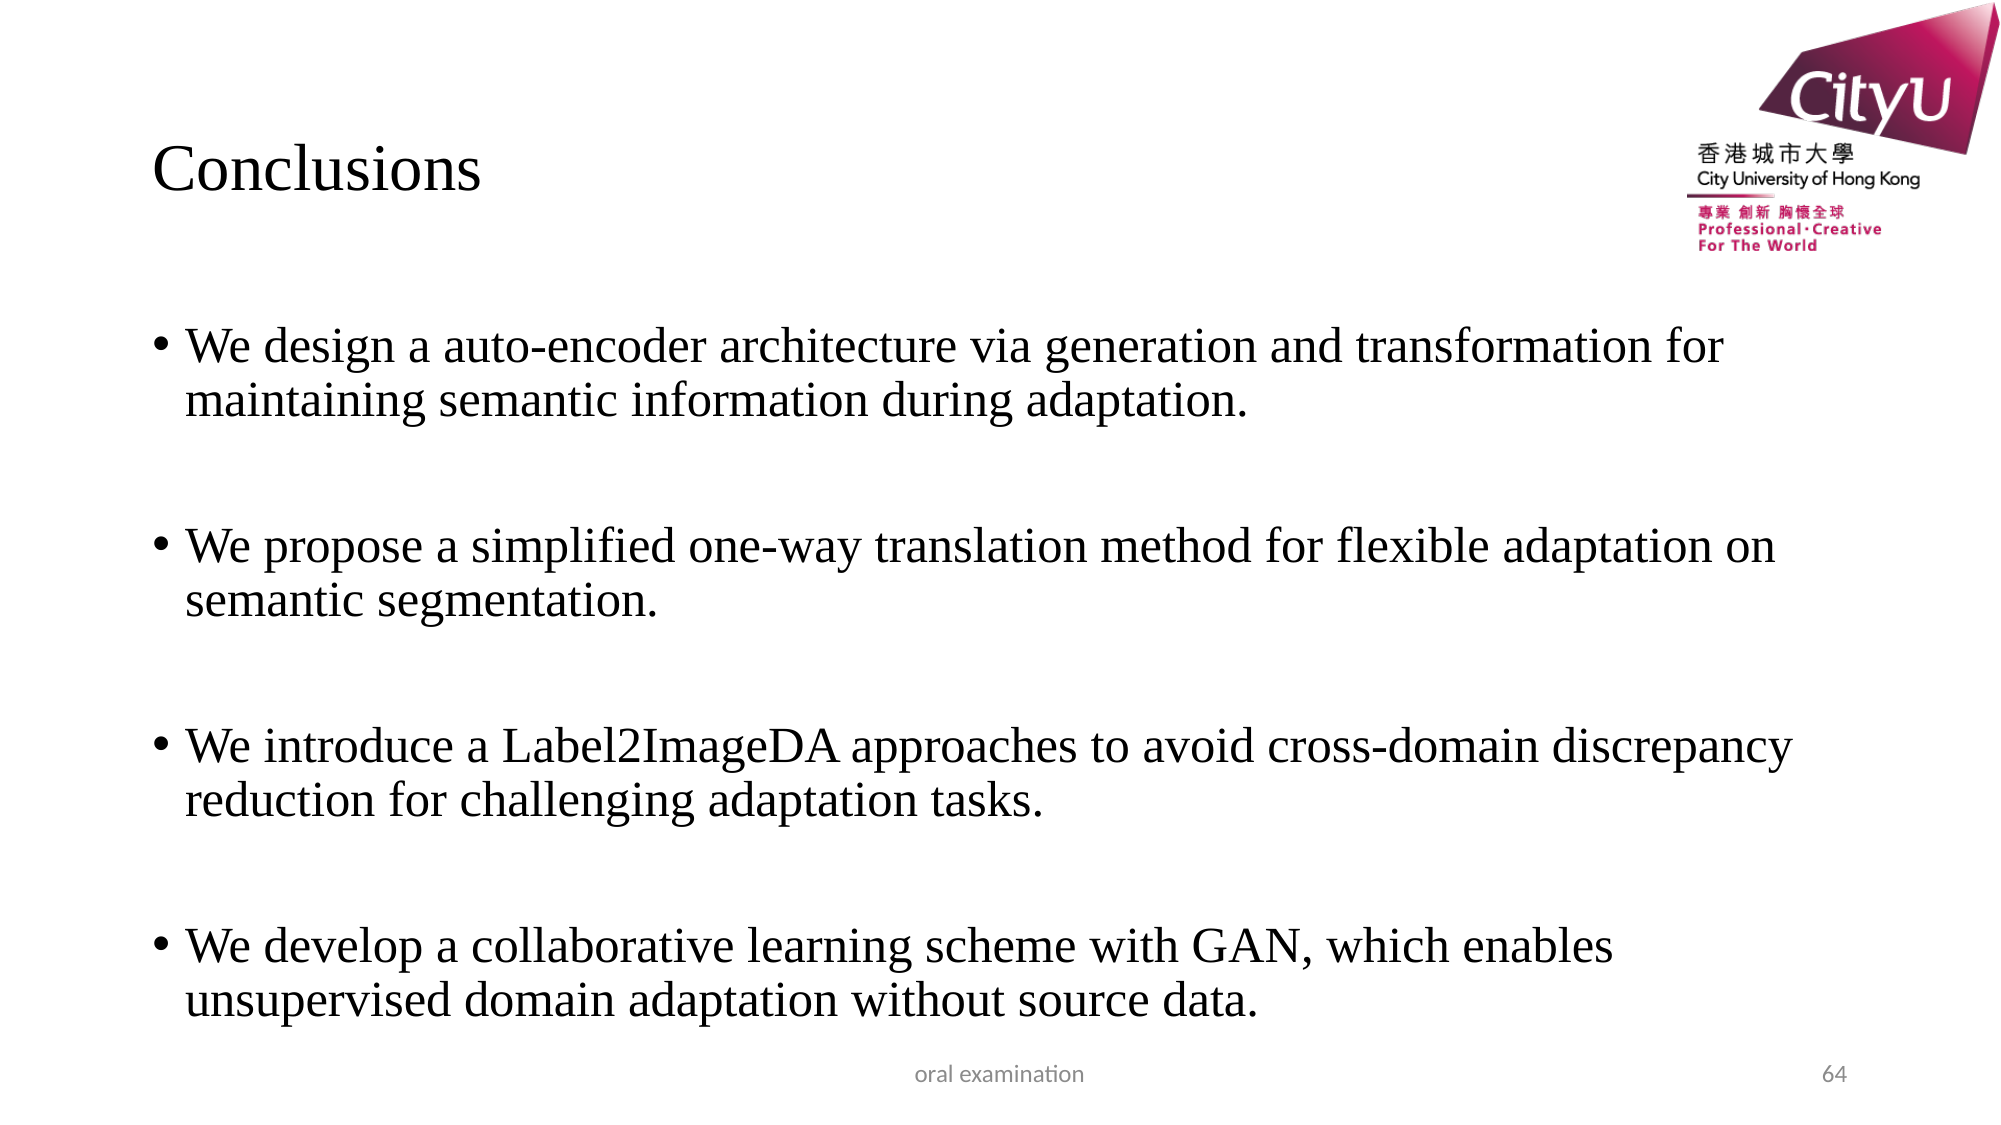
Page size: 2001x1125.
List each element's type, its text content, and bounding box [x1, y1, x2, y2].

list We design a auto-encoder architecture via generation and transformation for maintaining semantic information during adaptation. We propose a simplified one-way translation method for flexible adaptation on semantic segmentation. We introduce a Label2ImageDA approaches to avoid cross-domain discrepancy reduction for challenging adaptation tasks. We develop a collaborative learning scheme with GAN, which enables unsupervised domain adaptation without source data. [137, 311, 1863, 1043]
picture [1687, 1, 2000, 252]
slide_number 64 [1412, 1042, 1863, 1103]
title Conclusions [137, 59, 1622, 278]
footer oral examination [662, 1042, 1338, 1103]
